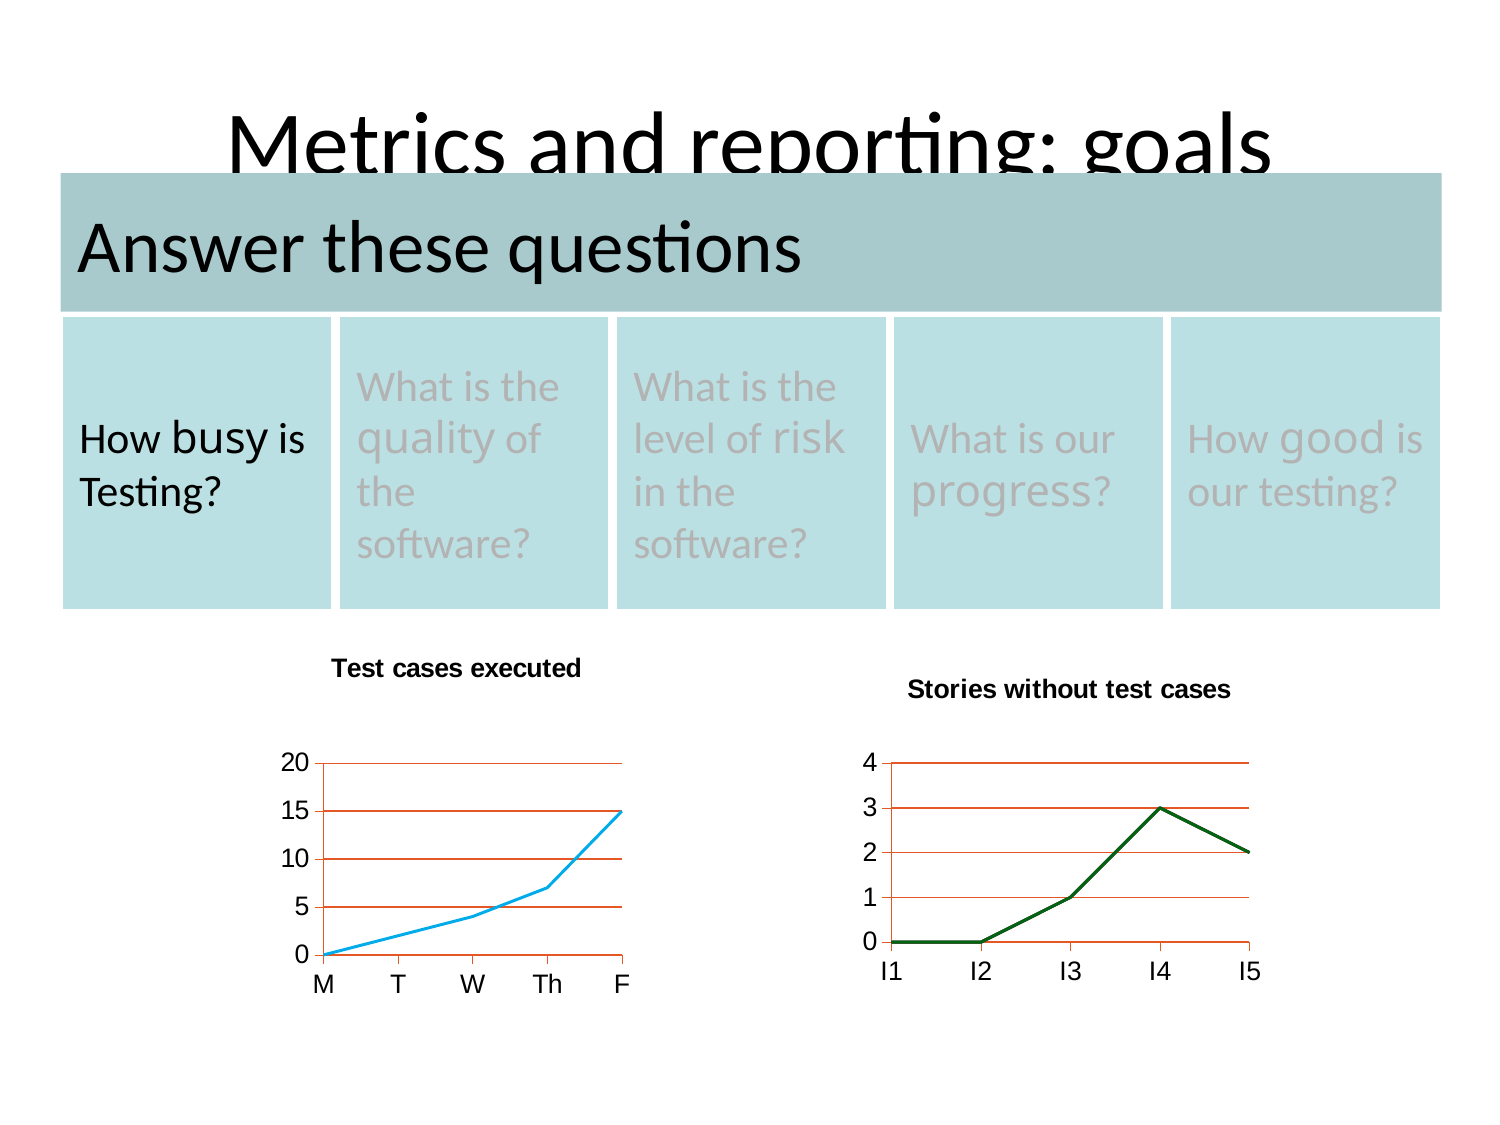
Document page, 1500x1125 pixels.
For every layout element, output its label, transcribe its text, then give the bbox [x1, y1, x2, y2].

chart [819, 649, 1356, 1044]
chart [221, 637, 726, 1060]
title Metrics and reporting: goals [75, 45, 1425, 171]
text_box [60, 172, 1443, 611]
